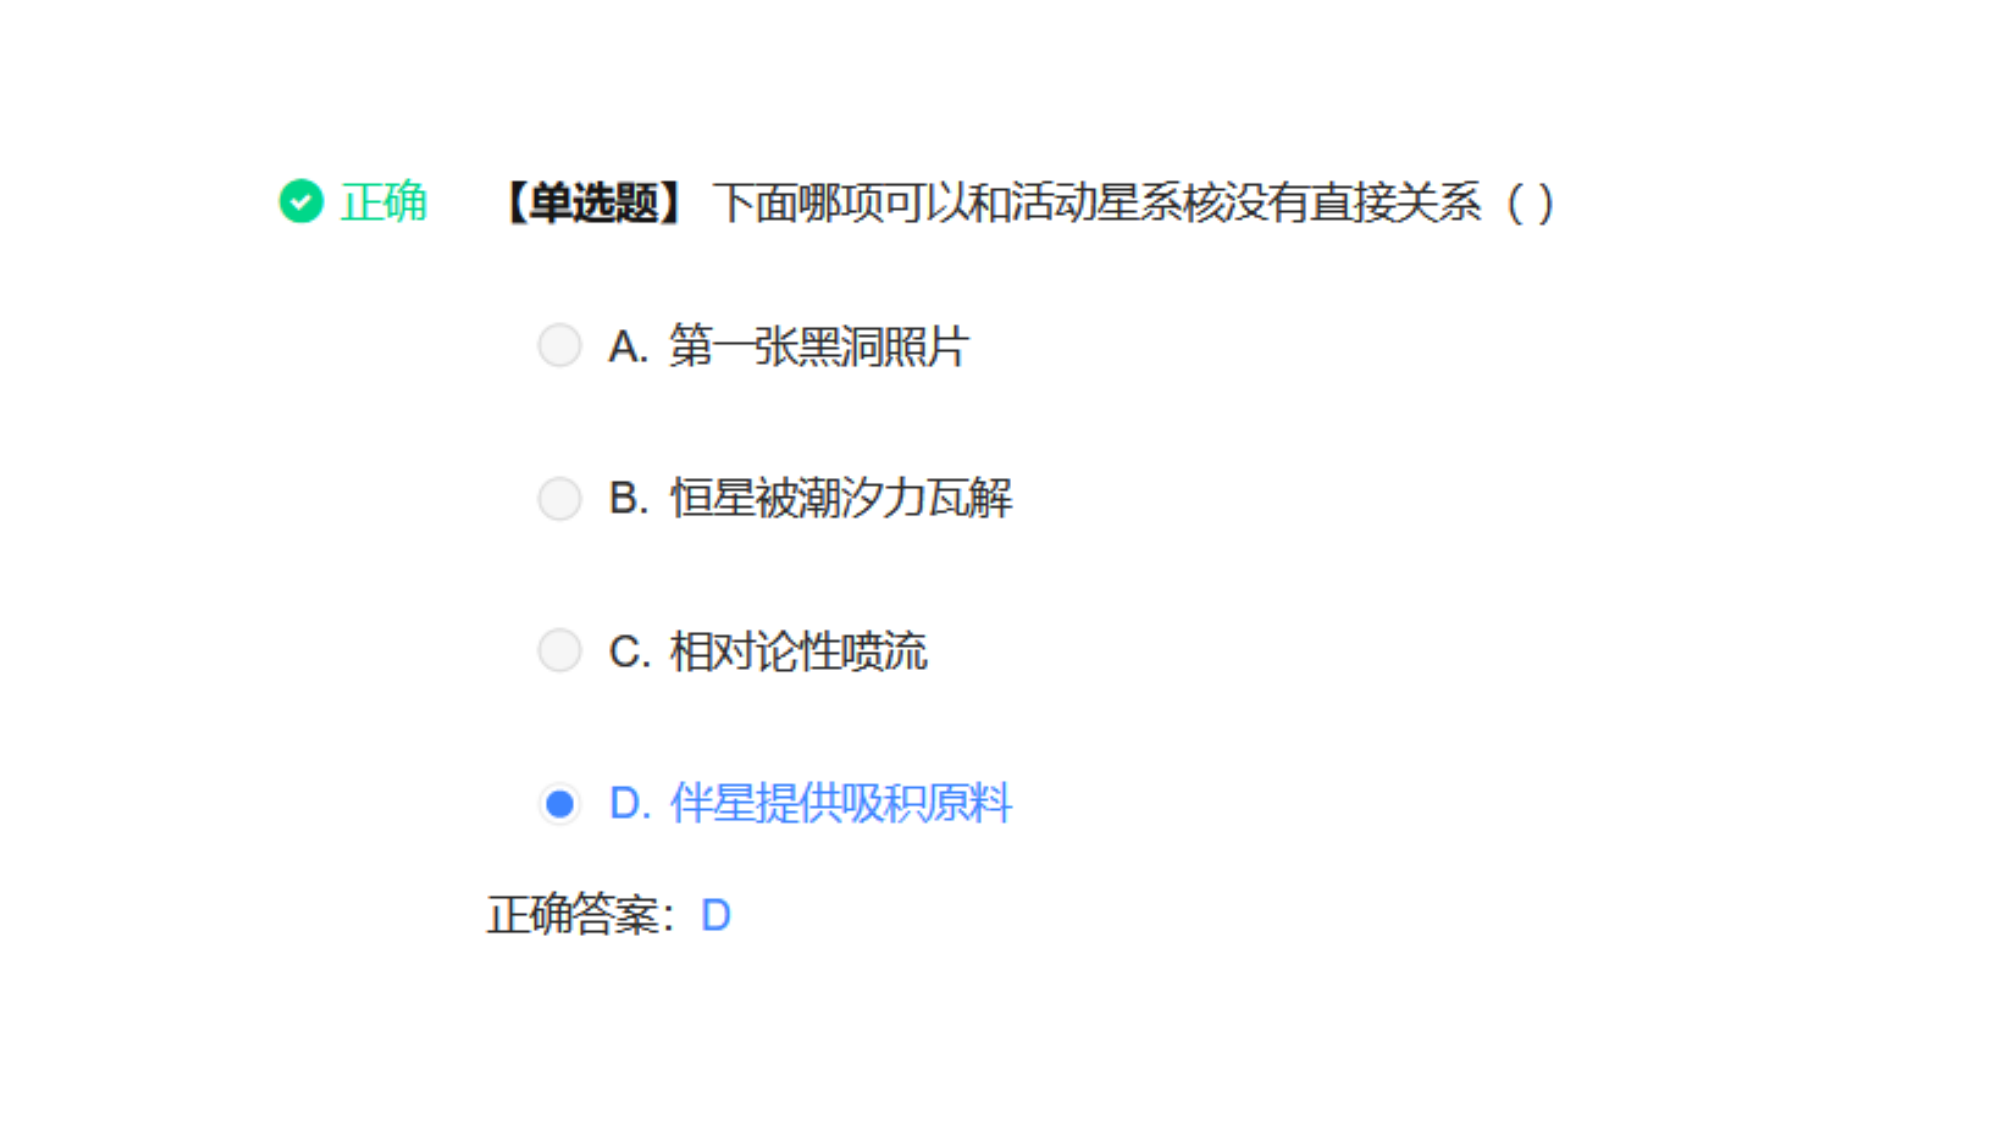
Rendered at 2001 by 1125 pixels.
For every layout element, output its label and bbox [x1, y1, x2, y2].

picture [264, 150, 1736, 975]
